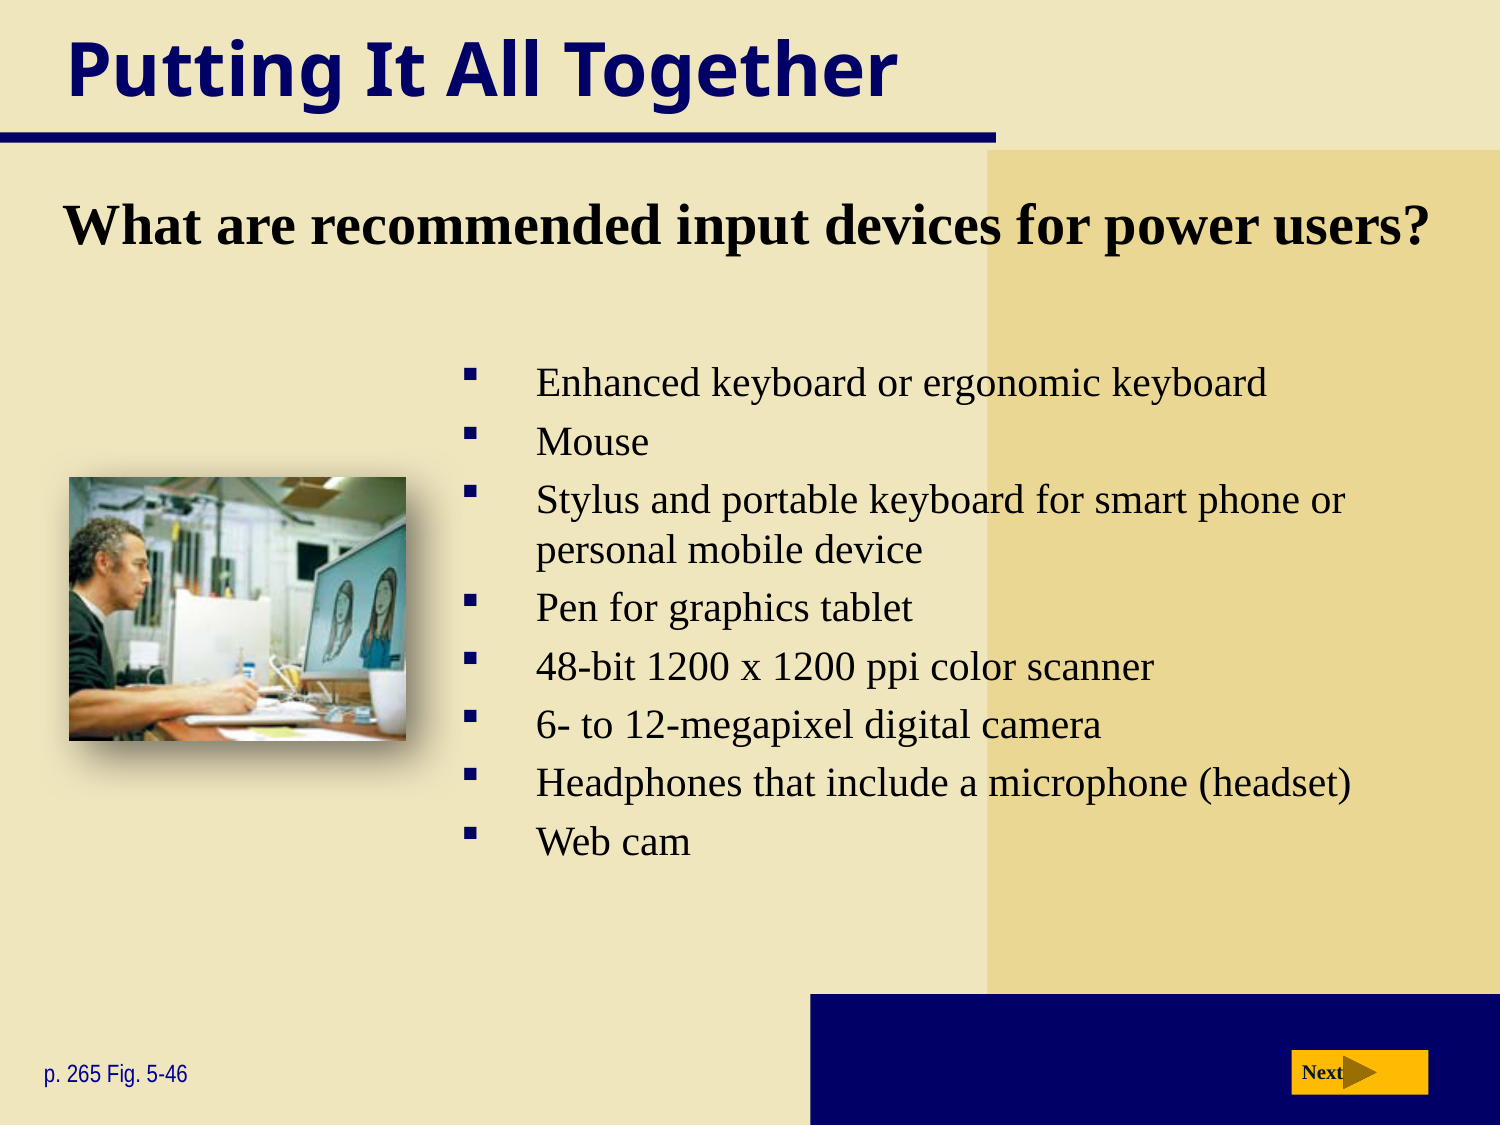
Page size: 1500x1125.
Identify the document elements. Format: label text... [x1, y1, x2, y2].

text_box p. 265 Fig. 5-46 [29, 1050, 284, 1095]
title Putting It All Together [49, 0, 1459, 133]
list What are recommended input devices for power users? [47, 178, 1457, 325]
text_box Enhanced keyboard or ergonomic keyboard Mouse Stylus and portable keyboard for smart phone or personal mobile device Pen for graphics tablet 48-bit 1200 x 1200 ppi color scanner 6- to 12-megapixel digital camera Headphones that include a microphone (headset) Web cam [352, 347, 1401, 744]
picture [69, 477, 406, 741]
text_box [1286, 1049, 1429, 1095]
